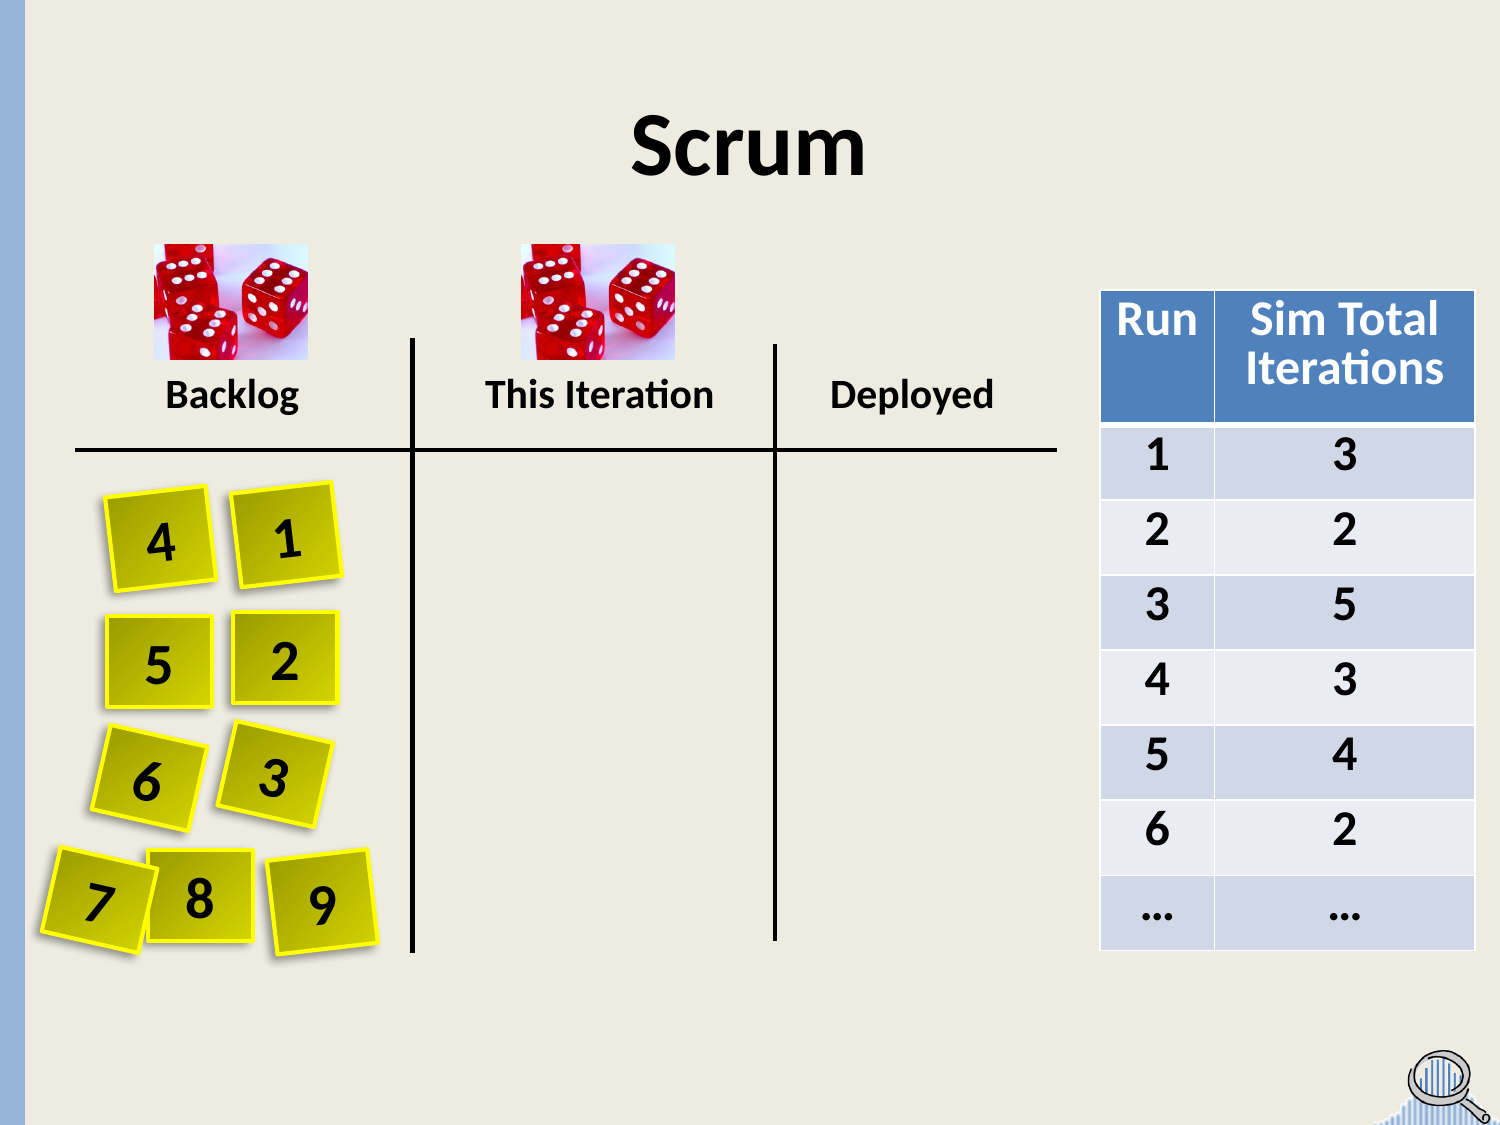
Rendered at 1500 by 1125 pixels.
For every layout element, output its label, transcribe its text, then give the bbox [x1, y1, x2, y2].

table_cell 4 [1101, 651, 1214, 724]
table_cell 3 [1215, 651, 1474, 724]
table_header Run [1101, 291, 1214, 422]
text_box This Iteration [449, 359, 750, 425]
table_cell 6 [1101, 801, 1214, 875]
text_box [99, 491, 212, 822]
picture [521, 244, 676, 360]
table_cell 3 [1101, 576, 1214, 649]
table_cell 2 [1215, 501, 1474, 574]
picture [1374, 1046, 1500, 1125]
title Scrum [75, 45, 1425, 233]
table_cell 2 [1215, 801, 1474, 875]
table_cell 1 [1101, 428, 1214, 499]
picture [154, 244, 308, 360]
table_cell 2 [1101, 501, 1214, 574]
table_cell 4 [1215, 726, 1474, 799]
text_box Deployed [812, 359, 1013, 425]
table_header Sim Total Iterations [1215, 291, 1474, 422]
table_cell … [1215, 876, 1474, 950]
text_box Backlog [145, 359, 319, 425]
table_cell 5 [1215, 576, 1474, 649]
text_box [225, 487, 338, 818]
table_cell … [1101, 876, 1214, 950]
table_cell 3 [1215, 428, 1474, 499]
table_cell 5 [1101, 726, 1214, 799]
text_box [49, 849, 374, 950]
